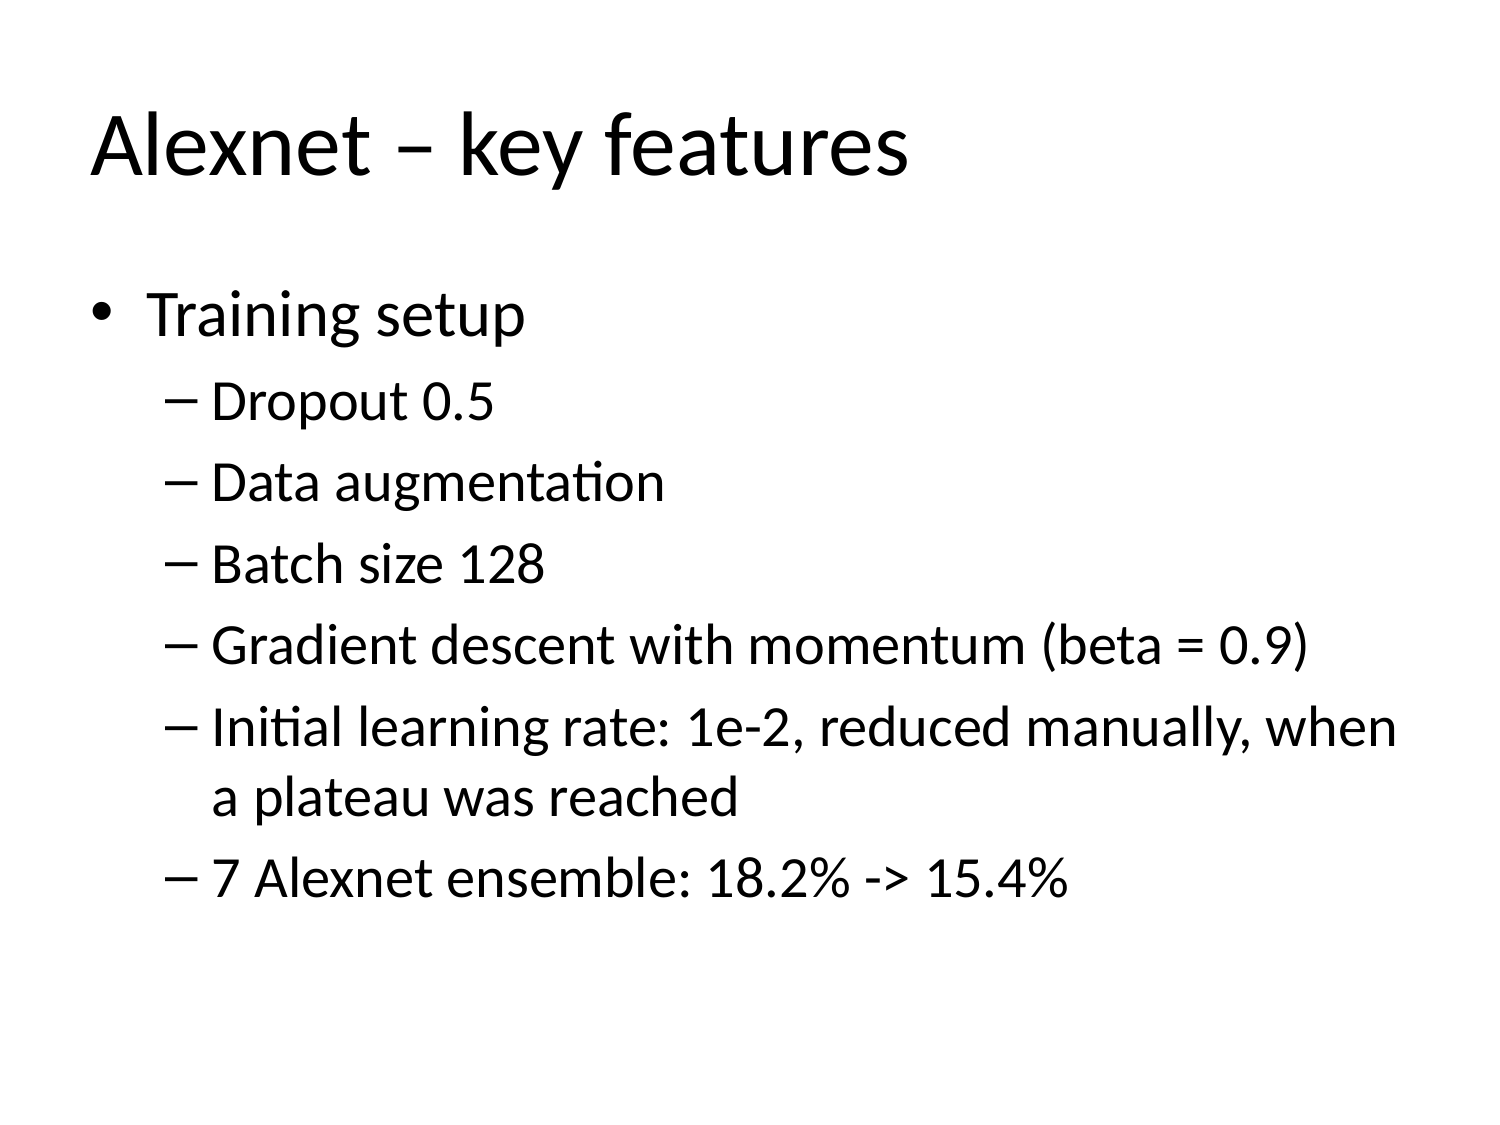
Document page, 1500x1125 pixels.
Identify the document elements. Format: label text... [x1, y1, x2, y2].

list Training setup Dropout 0.5 Data augmentation Batch size 128 Gradient descent with momentum (beta = 0.9) Initial learning rate: 1e-2, reduced manually, when a plateau was reached 7 Alexnet ensemble: 18.2% -> 15.4% [75, 262, 1425, 1005]
title Alexnet – key features [75, 45, 1425, 233]
